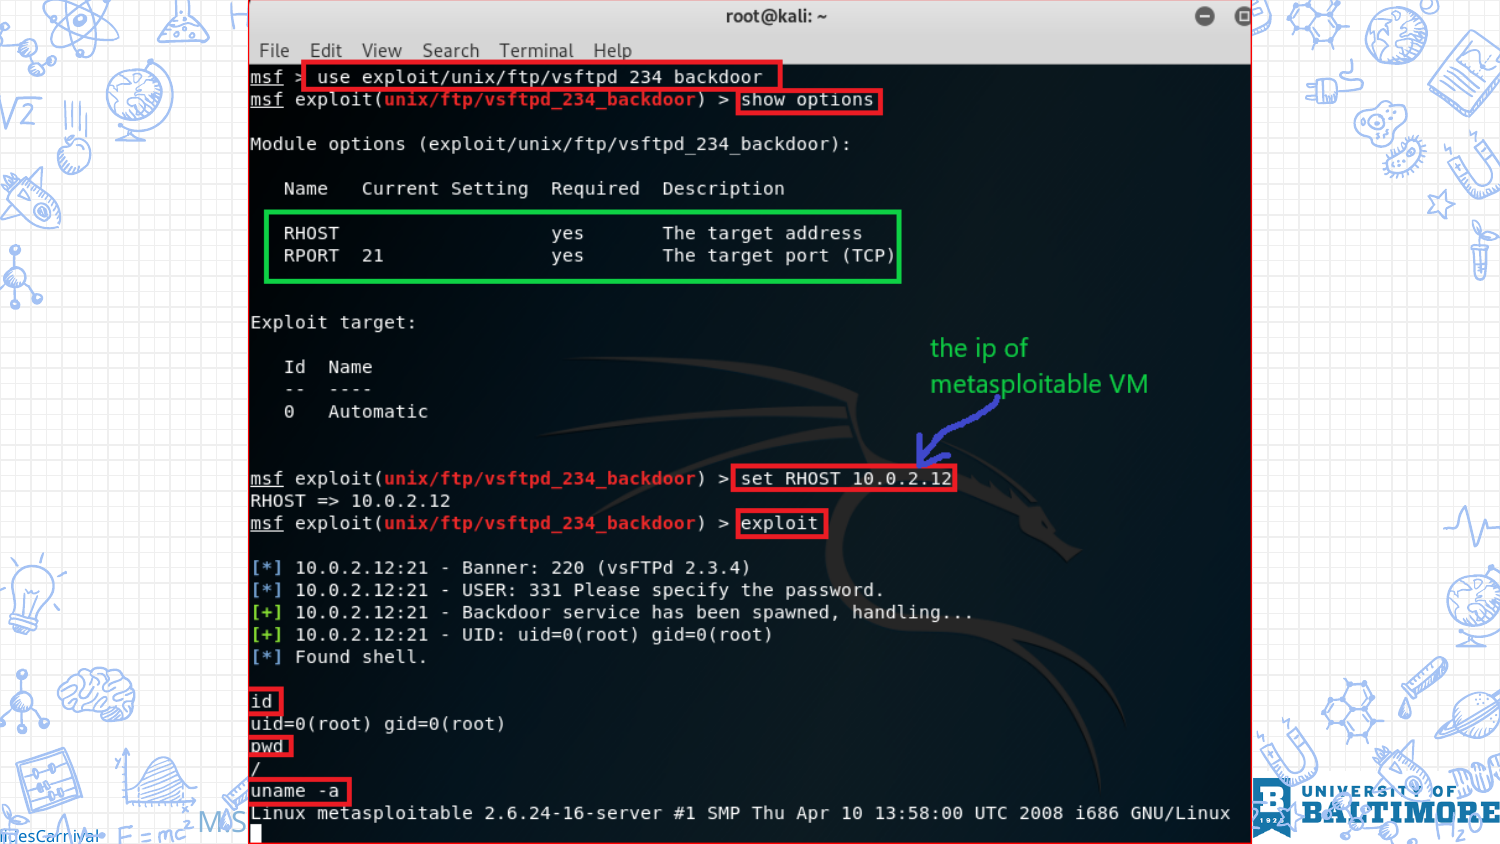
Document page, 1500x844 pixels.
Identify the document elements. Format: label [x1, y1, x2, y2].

picture [1388, 823, 1396, 835]
picture [1342, 796, 1349, 806]
picture [1253, 771, 1500, 844]
picture [248, 0, 1252, 844]
picture [1471, 771, 1479, 786]
picture [1375, 780, 1390, 791]
picture [1405, 773, 1430, 800]
picture [1408, 786, 1417, 792]
picture [1479, 779, 1483, 790]
picture [1481, 771, 1489, 788]
picture [1381, 771, 1421, 792]
picture [1354, 819, 1361, 827]
picture [1283, 771, 1308, 783]
